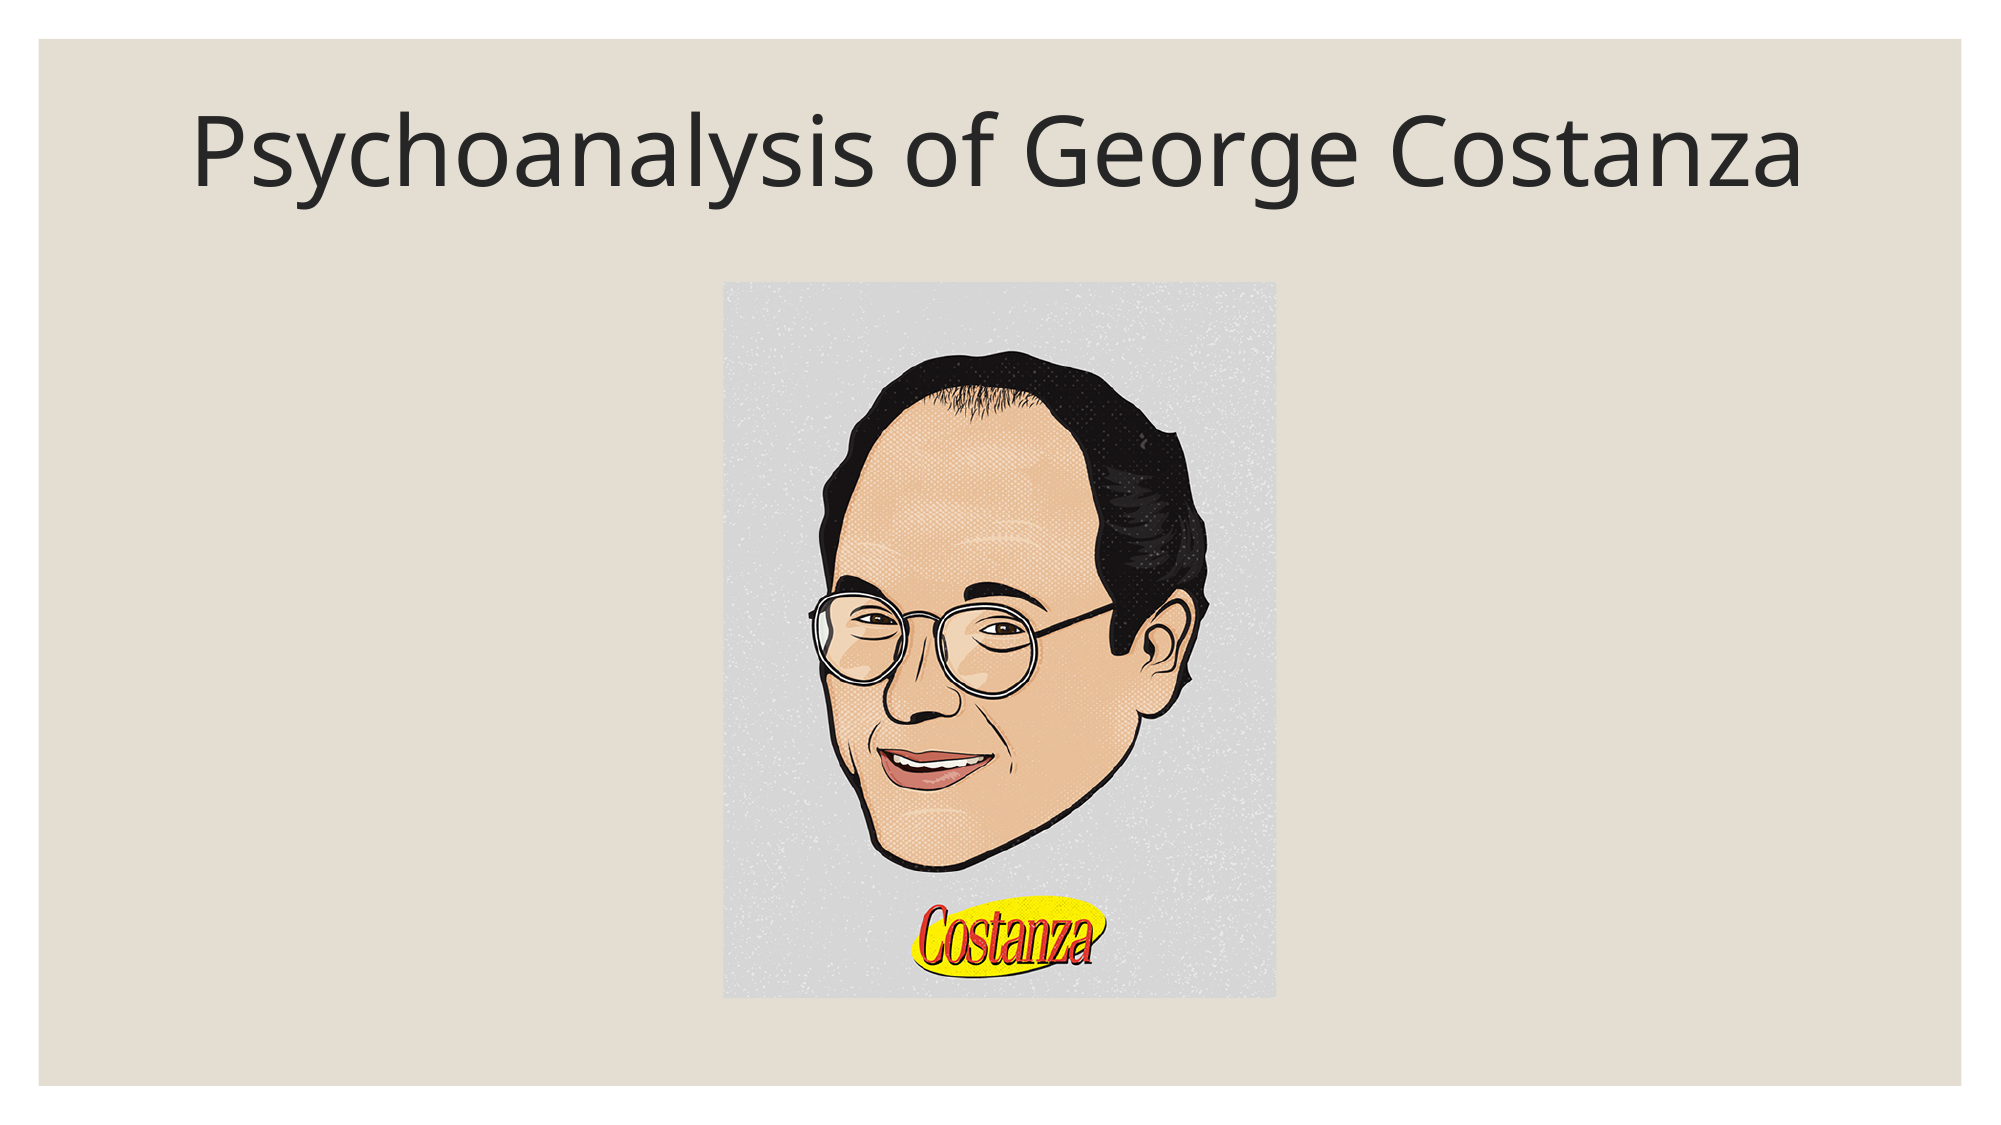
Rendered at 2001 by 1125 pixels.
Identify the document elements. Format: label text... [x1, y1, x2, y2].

title Psychoanalysis of George Costanza [174, 42, 1825, 268]
picture [723, 282, 1277, 998]
